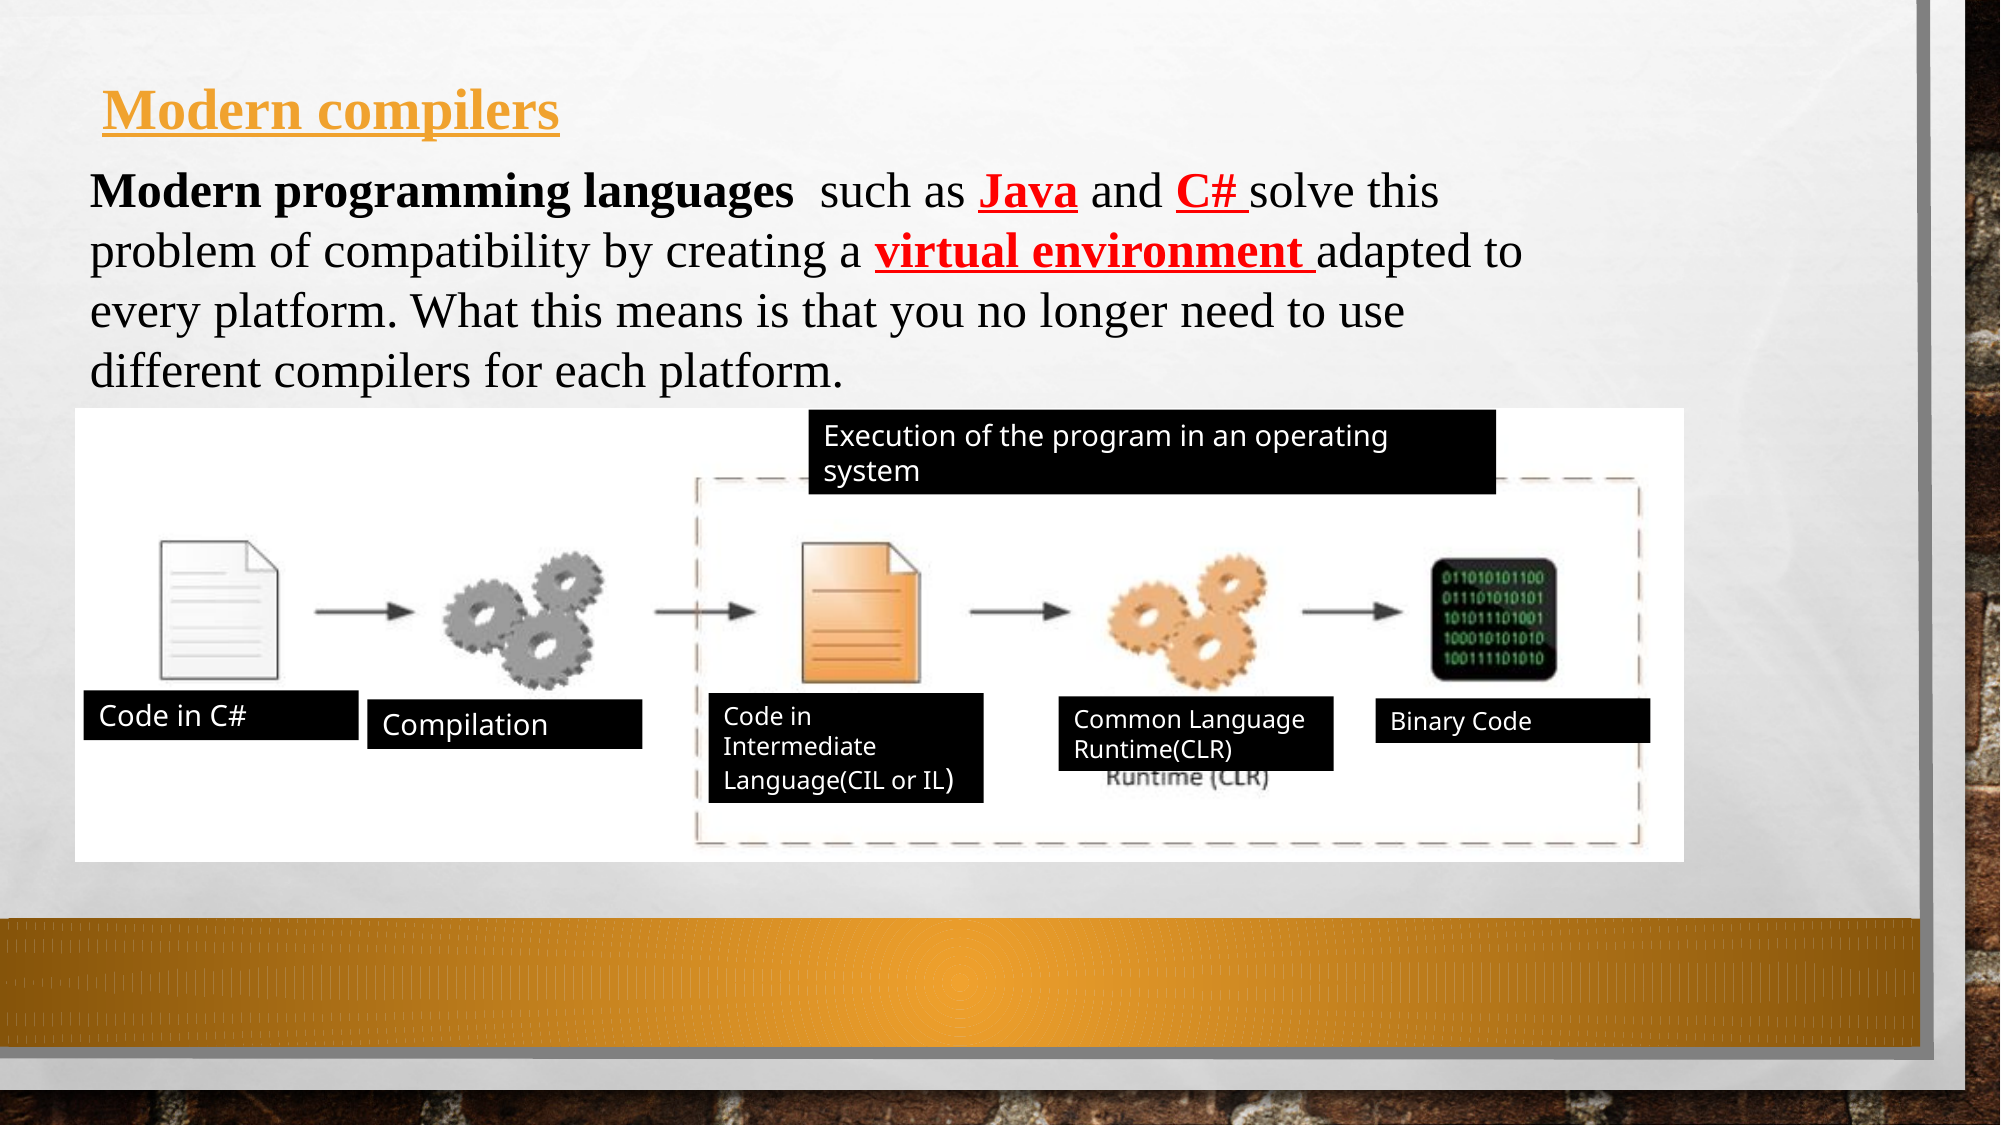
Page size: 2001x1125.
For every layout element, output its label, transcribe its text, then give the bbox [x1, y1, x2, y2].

text_box Modern compilers [87, 64, 613, 149]
picture [0, 0, 2000, 1125]
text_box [74, 407, 1684, 862]
text_box Modern programming languages such as Java and C# solve this problem of compatibility by creating a virtual environment adapted to every platform. What this means is that you no longer need to use different compilers for each platform. [75, 149, 1605, 407]
